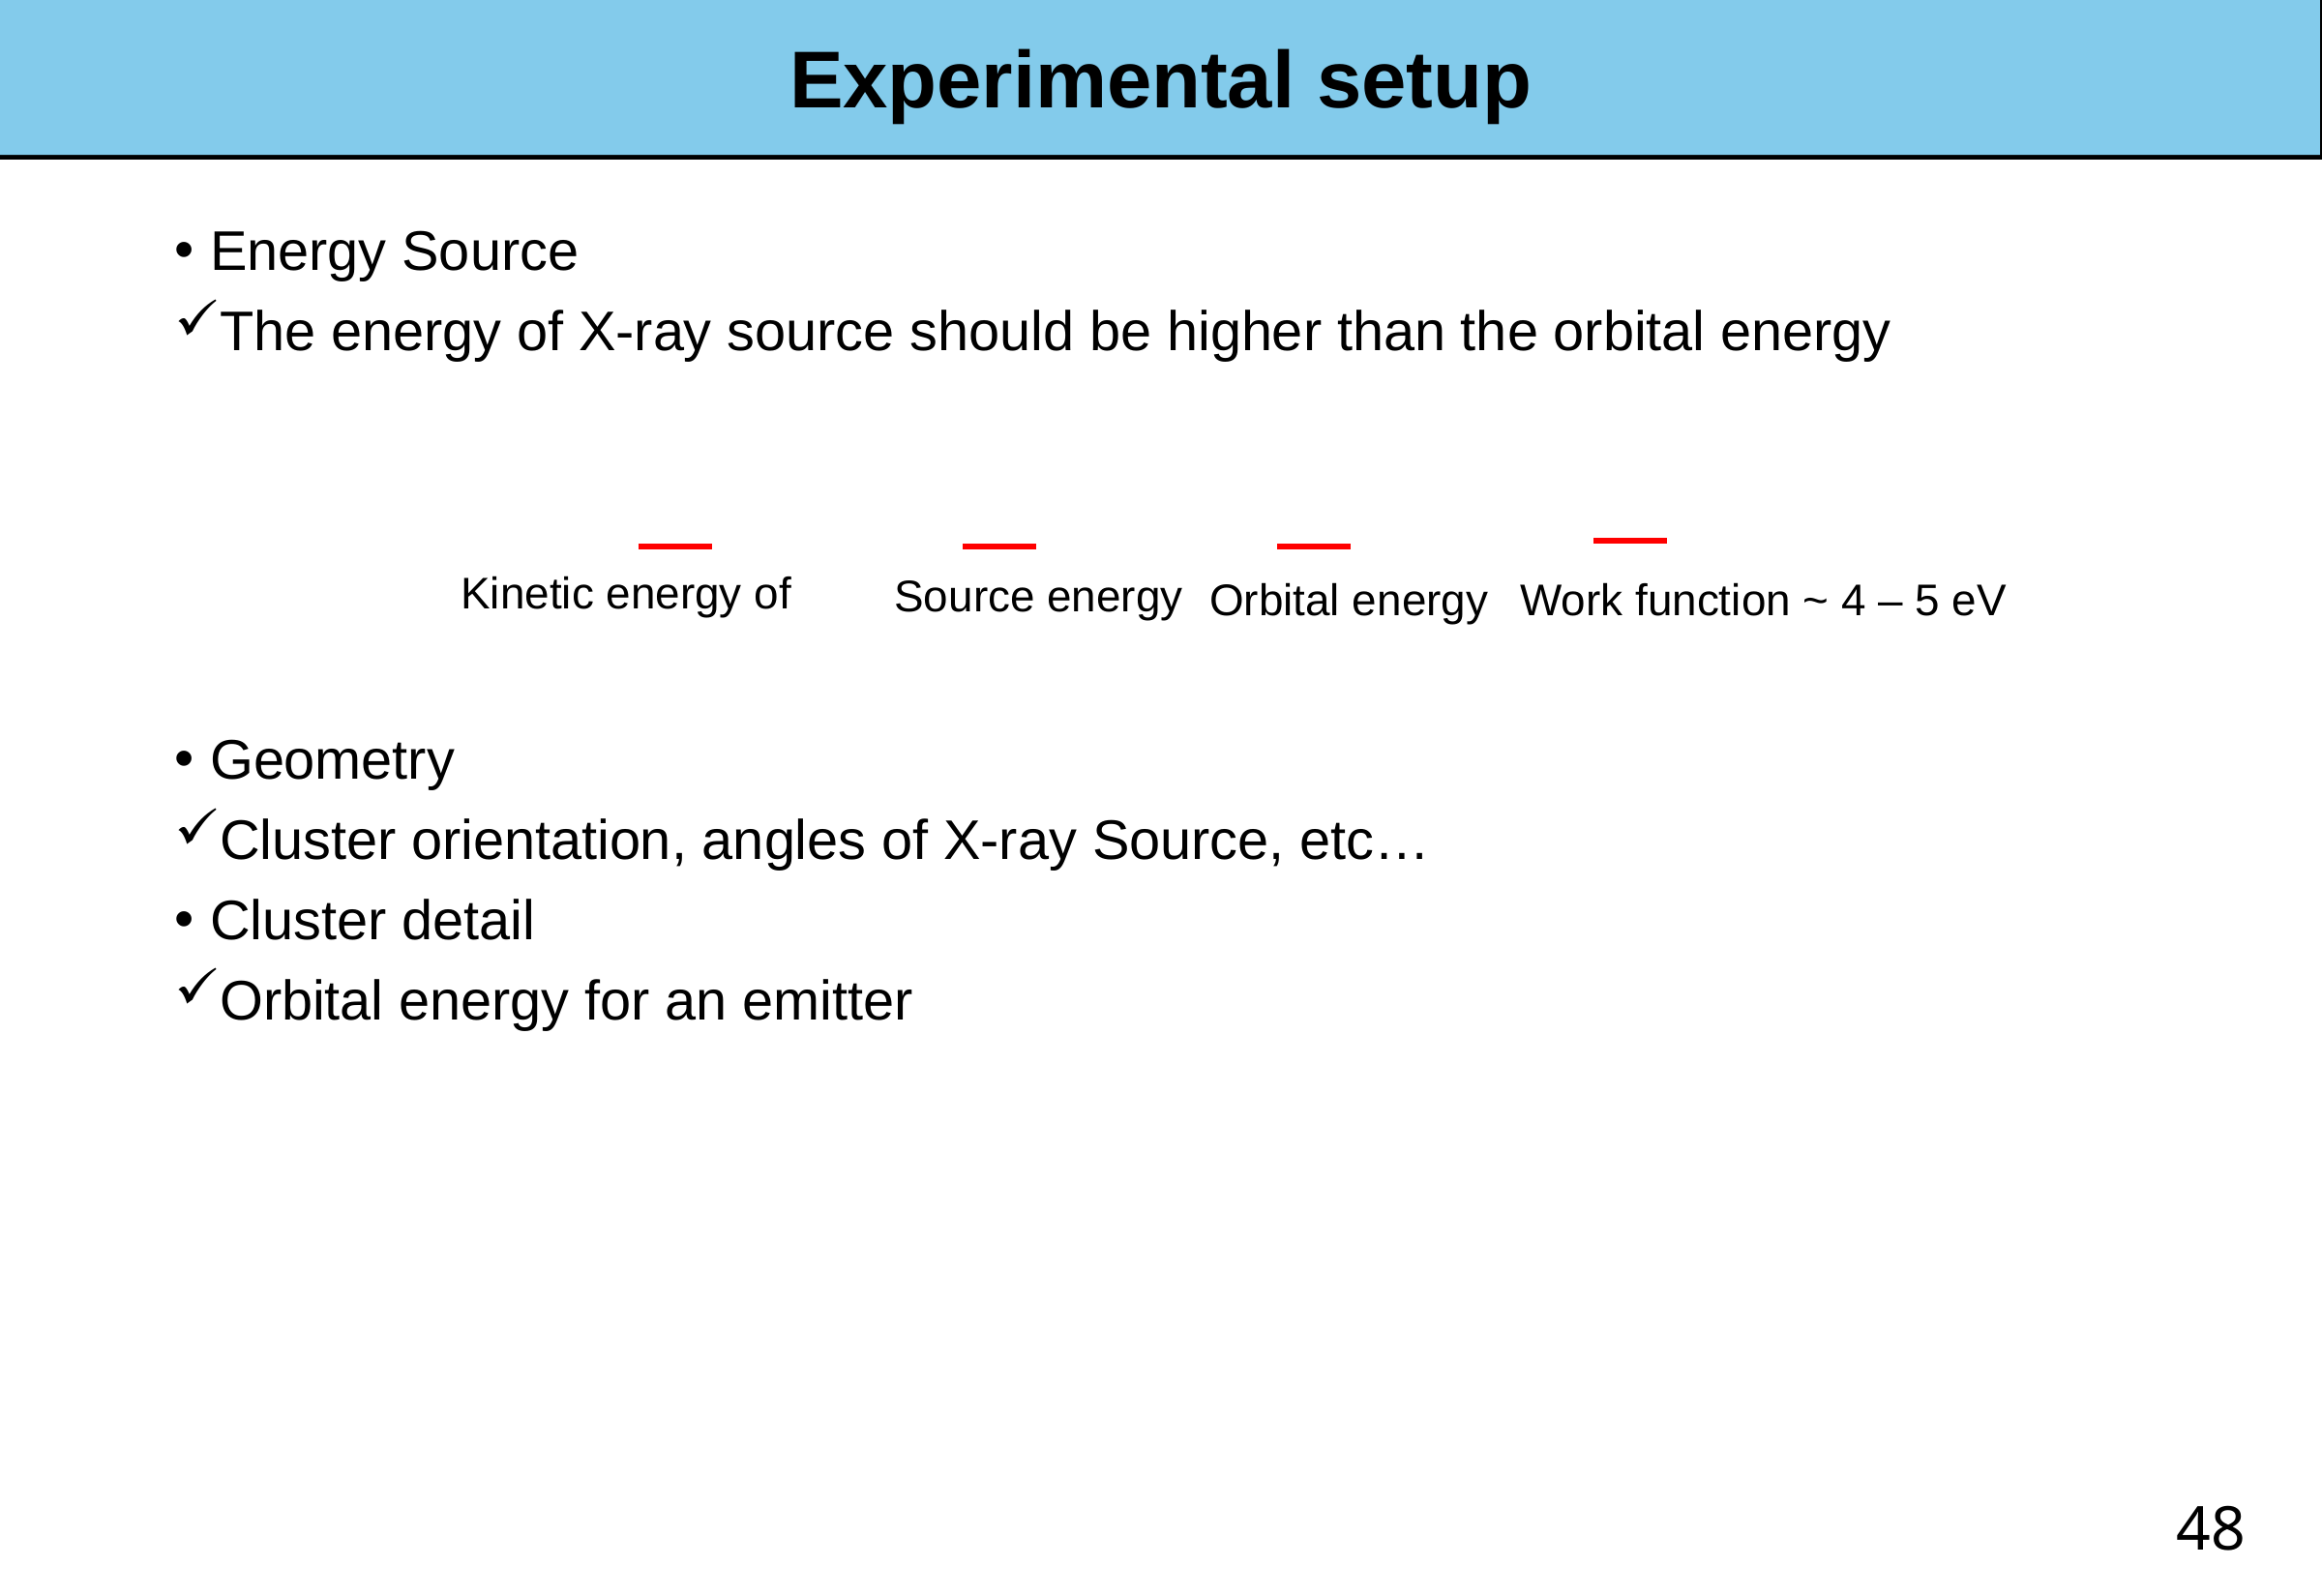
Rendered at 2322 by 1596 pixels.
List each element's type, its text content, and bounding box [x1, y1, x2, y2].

text_box Orbital energy [1195, 564, 1505, 633]
text_box Experimental setup [769, 20, 1572, 132]
text_box Source energy [879, 560, 1209, 629]
text_box Work function ~ 4 – 5 eV [1505, 564, 2028, 633]
